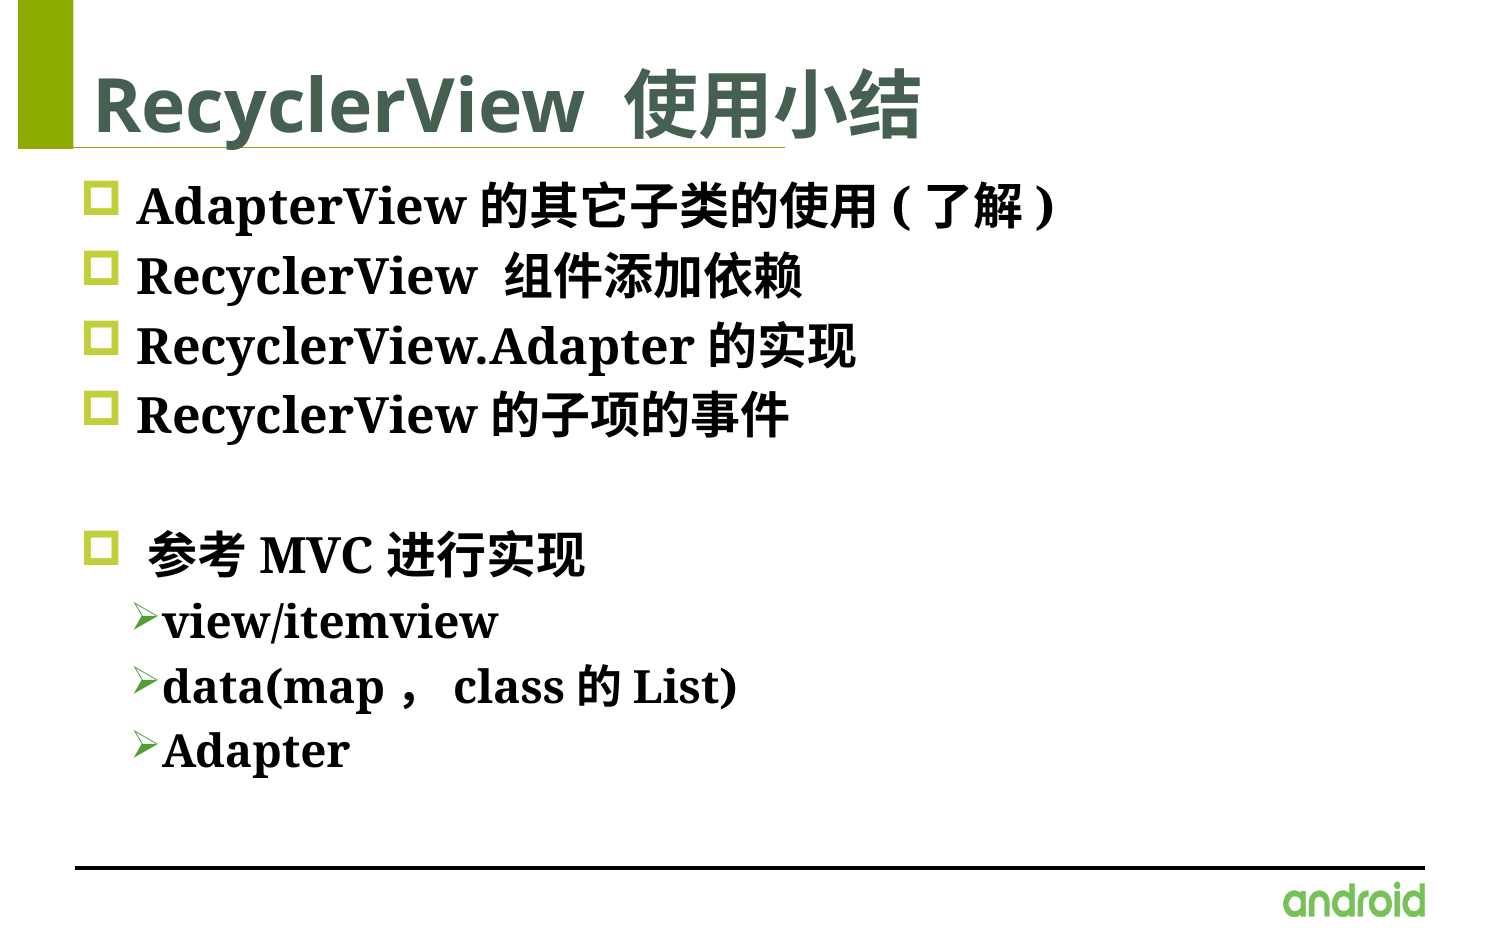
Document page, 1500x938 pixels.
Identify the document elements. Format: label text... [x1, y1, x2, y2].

list AdapterView的其它子类的使用(了解) RecyclerView 组件添加依赖 RecyclerView.Adapter的实现 RecyclerView的子项的事件 参考MVC进行实现 view/itemview data(map，class的List) Adapter [68, 168, 1419, 868]
picture [1283, 881, 1425, 917]
title RecyclerView 使用小结 [72, 0, 1423, 148]
